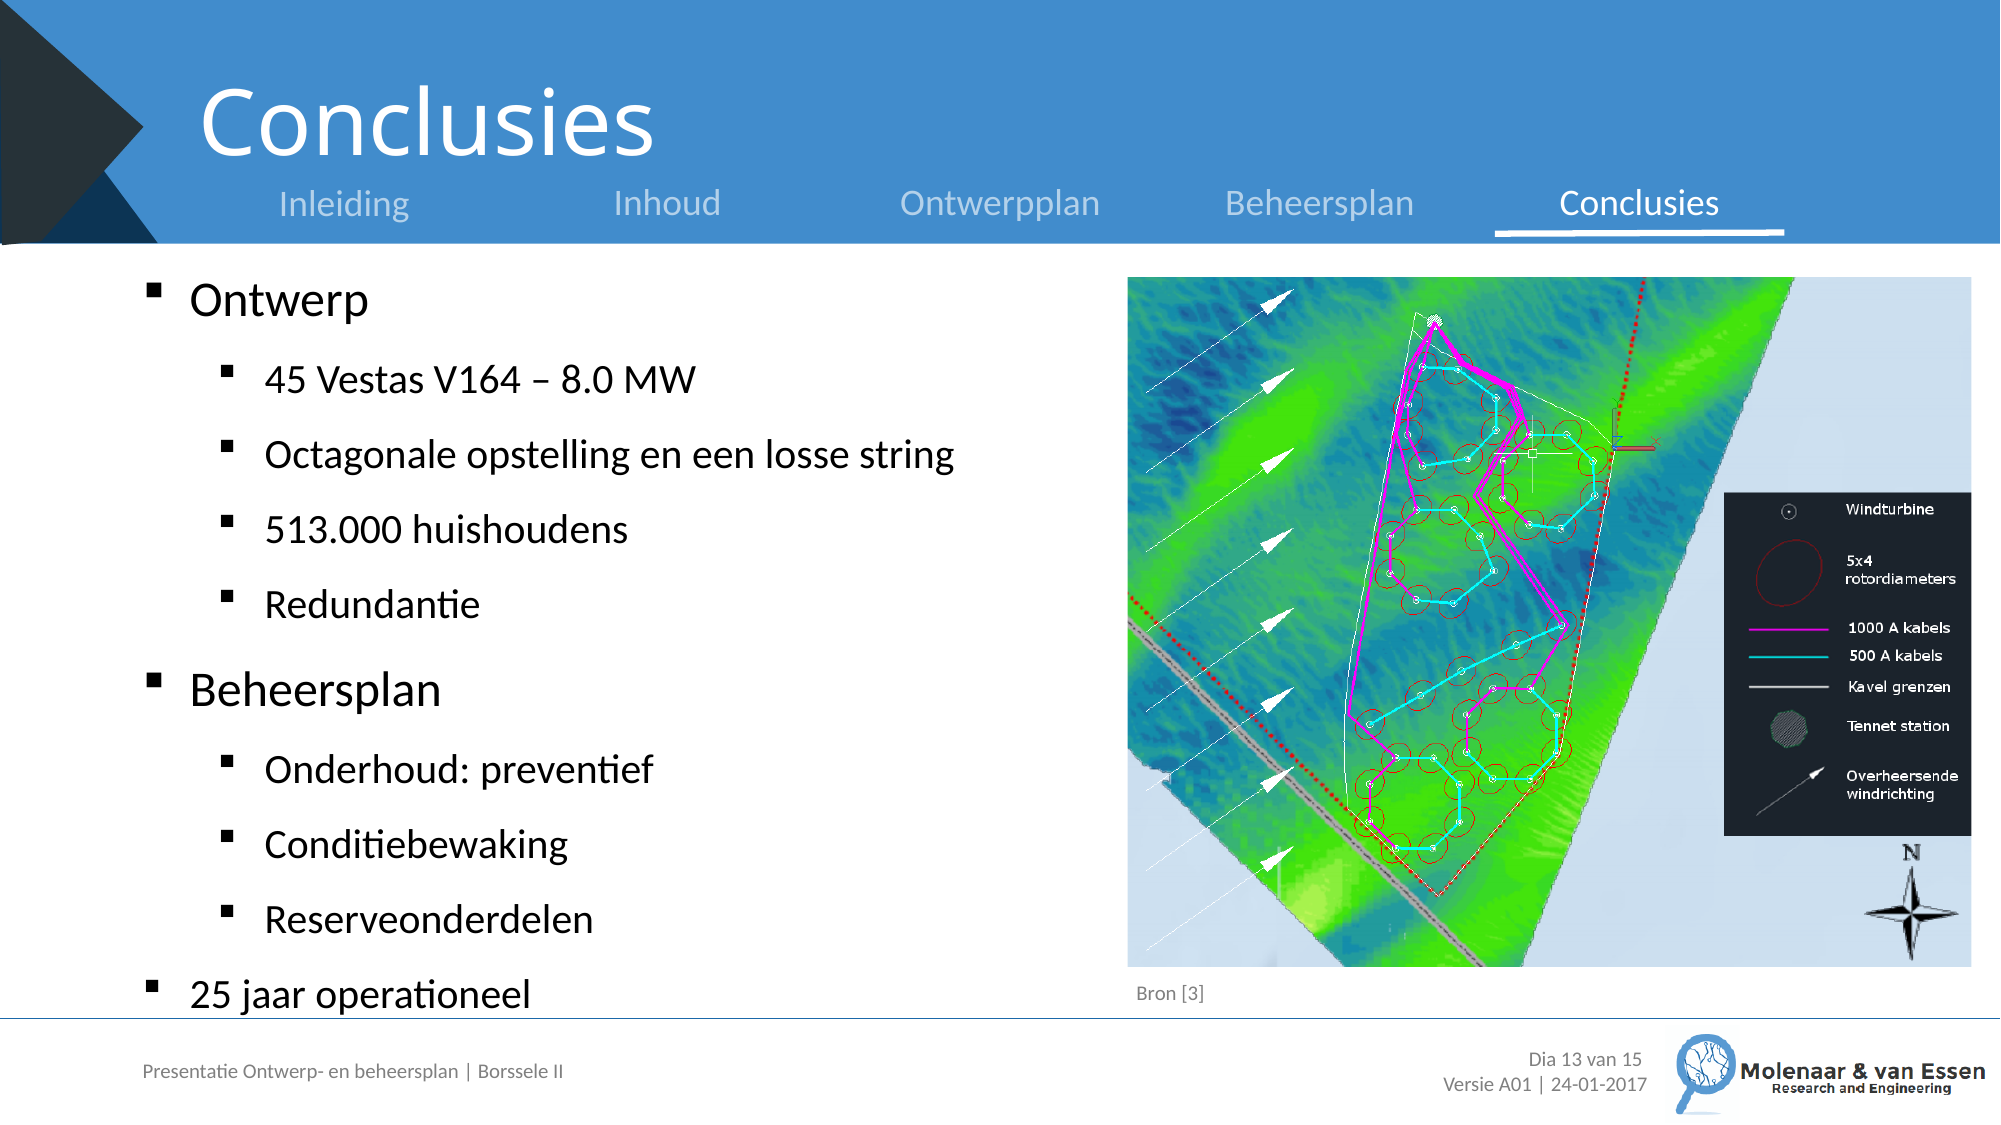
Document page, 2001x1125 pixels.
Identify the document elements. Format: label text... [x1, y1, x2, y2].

picture [1662, 1024, 1995, 1125]
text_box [0, 0, 2000, 244]
picture [1127, 277, 1972, 967]
text_box Dia 13 van 15 Versie A01 | 24-01-2017 [1397, 1038, 1662, 1103]
text_box Bron [3] [1121, 972, 1995, 1013]
text_box Ontwerp 45 Vestas V164 – 8.0 MW Octagonale opstelling en een losse string 513.000 huishoudens Redundantie Beheersplan Onderhoud: preventief Conditiebewaking Reserveonderdelen 25 jaar operationeel [127, 1019, 1544, 1025]
text_box Presentatie Ontwerp- en beheersplan | Borssele II [127, 1050, 1001, 1091]
text_box Ontwerp 45 Vestas V164 – 8.0 MW Octagonale opstelling en een losse string 513.000 huishoudens Redundantie Beheersplan Onderhoud: preventief Conditiebewaking Reserveonderdelen 25 jaar operationeel [127, 244, 1544, 1018]
